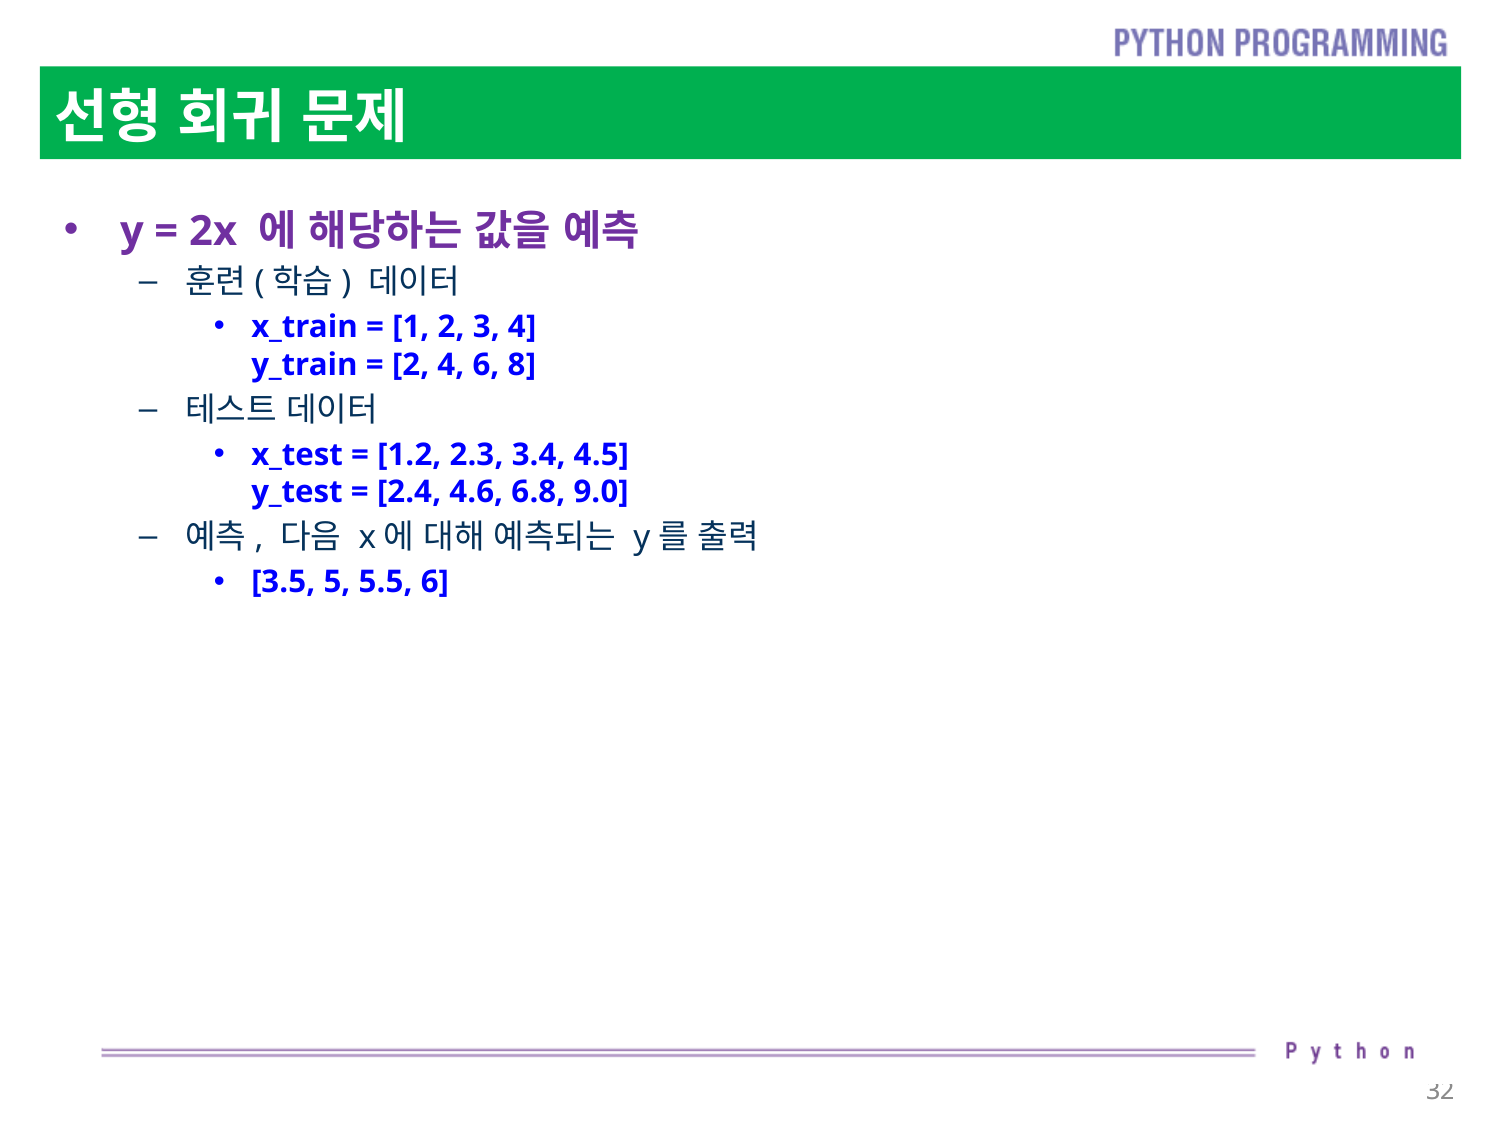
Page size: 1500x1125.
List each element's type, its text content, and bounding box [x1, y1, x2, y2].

slide_number 32 [1119, 1071, 1470, 1112]
picture [1106, 13, 1462, 66]
list y = 2x 에 해당하는 값을 예측 훈련(학습) 데이터 x_train = [1, 2, 3, 4] y_train = [2, 4, 6, 8] 테스트 데이터 x_test = [1.2, 2.3, 3.4, 4.5] y_test = [2.4, 4.6, 6.8, 9.0] 예측, 다음 x에 대해 예측되는 y를 출력 [3.5, 5, 5.5, 6] [48, 195, 1461, 1041]
title 선형 회귀 문제 [39, 76, 1444, 152]
picture [18, 1020, 1483, 1084]
